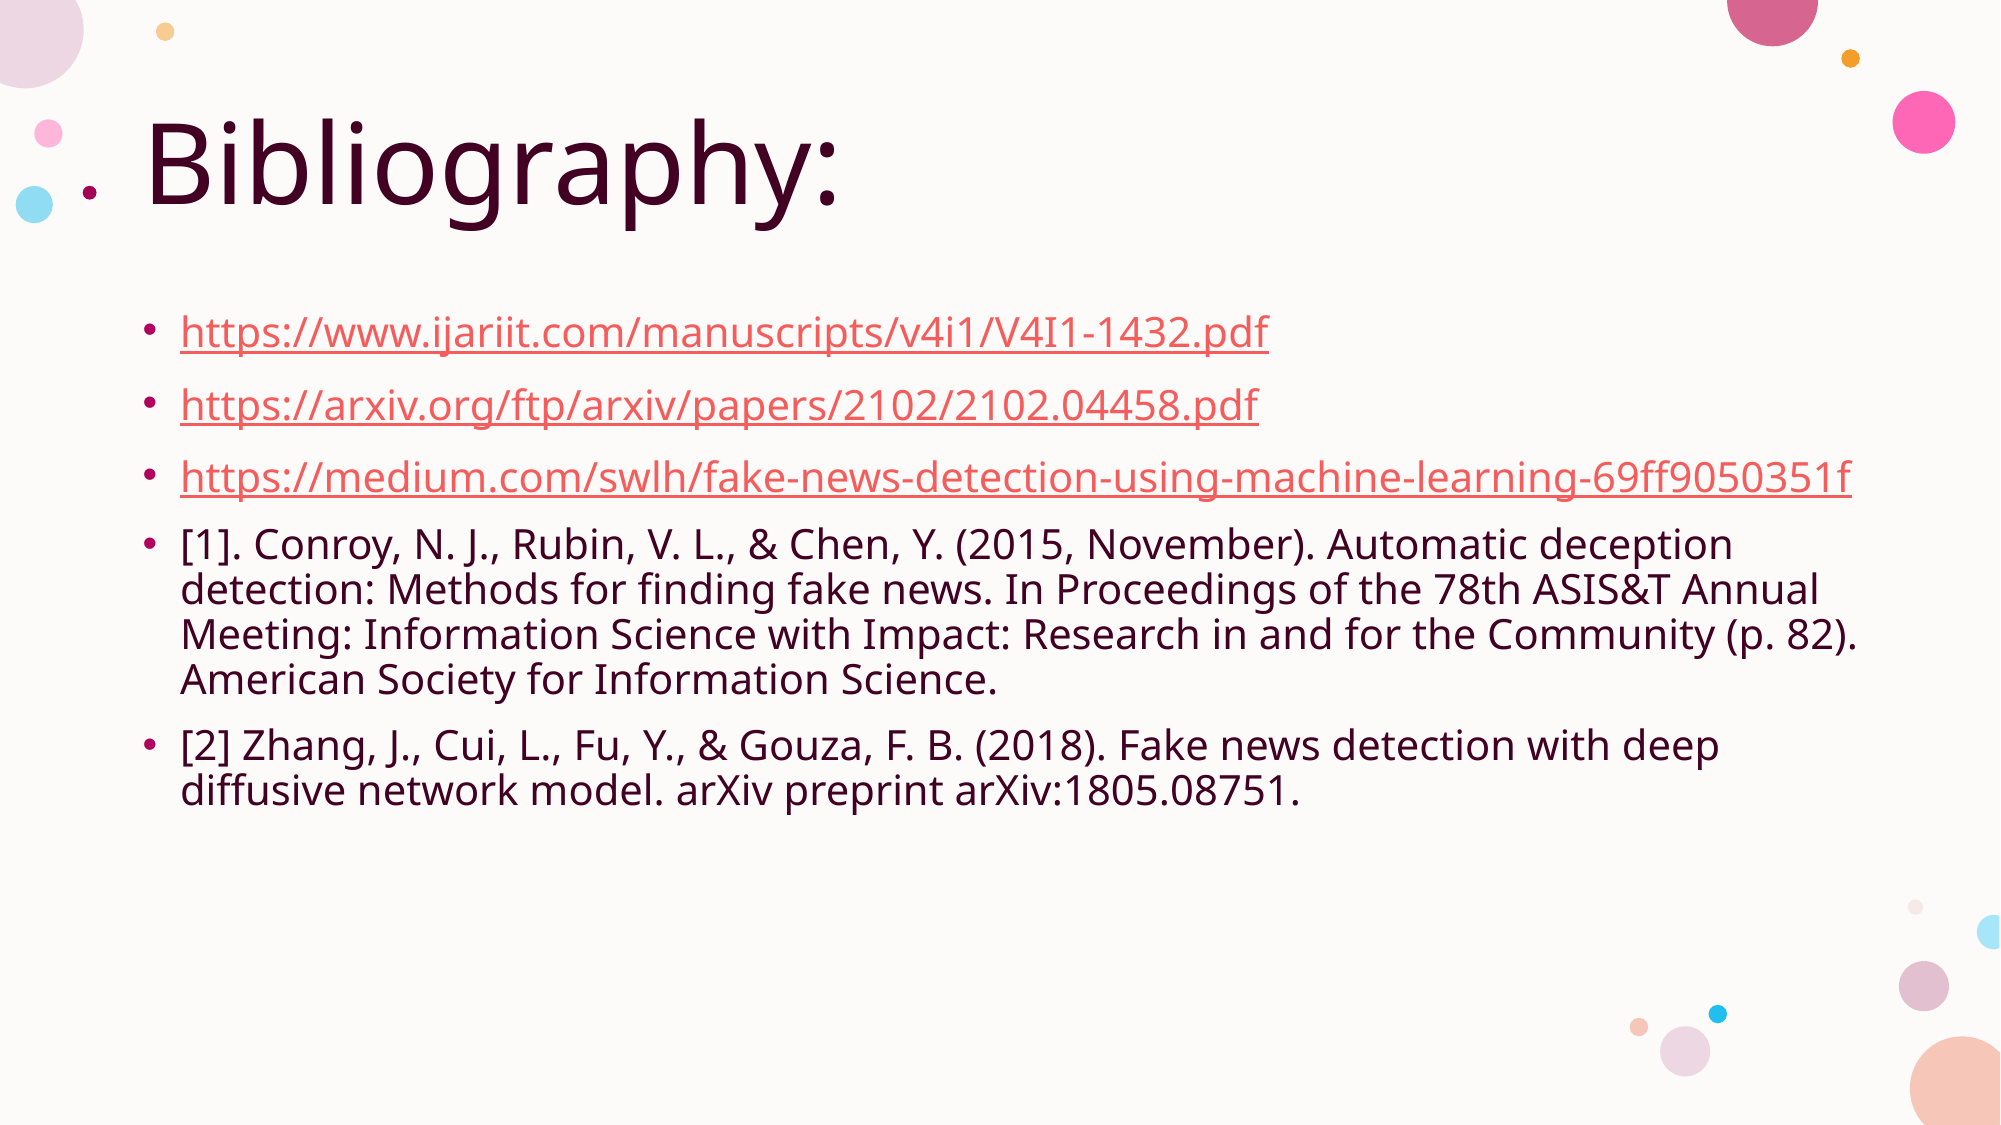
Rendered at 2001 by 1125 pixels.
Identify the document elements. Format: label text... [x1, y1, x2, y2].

title Bibliography: [127, 59, 1877, 278]
list https://www.ijariit.com/manuscripts/v4i1/V4I1-1432.pdf https://arxiv.org/ftp/arxiv/papers/2102/2102.04458.pdf https://medium.com/swlh/fake-news-detection-using-machine-learning-69ff9050351f [1]. Conroy, N. J., Rubin, V. L., & Chen, Y. (2015, November). Automatic deception detection: Methods for finding fake news. In Proceedings of the 78th ASIS&T Annual Meeting: Information Science with Impact: Research in and for the Community (p. 82). American Society for Information Science. [2] Zhang, J., Cui, L., Fu, Y., & Gouza, F. B. (2018). Fake news detection with deep diffusive network model. arXiv preprint arXiv:1805.08751. [127, 299, 1877, 1014]
